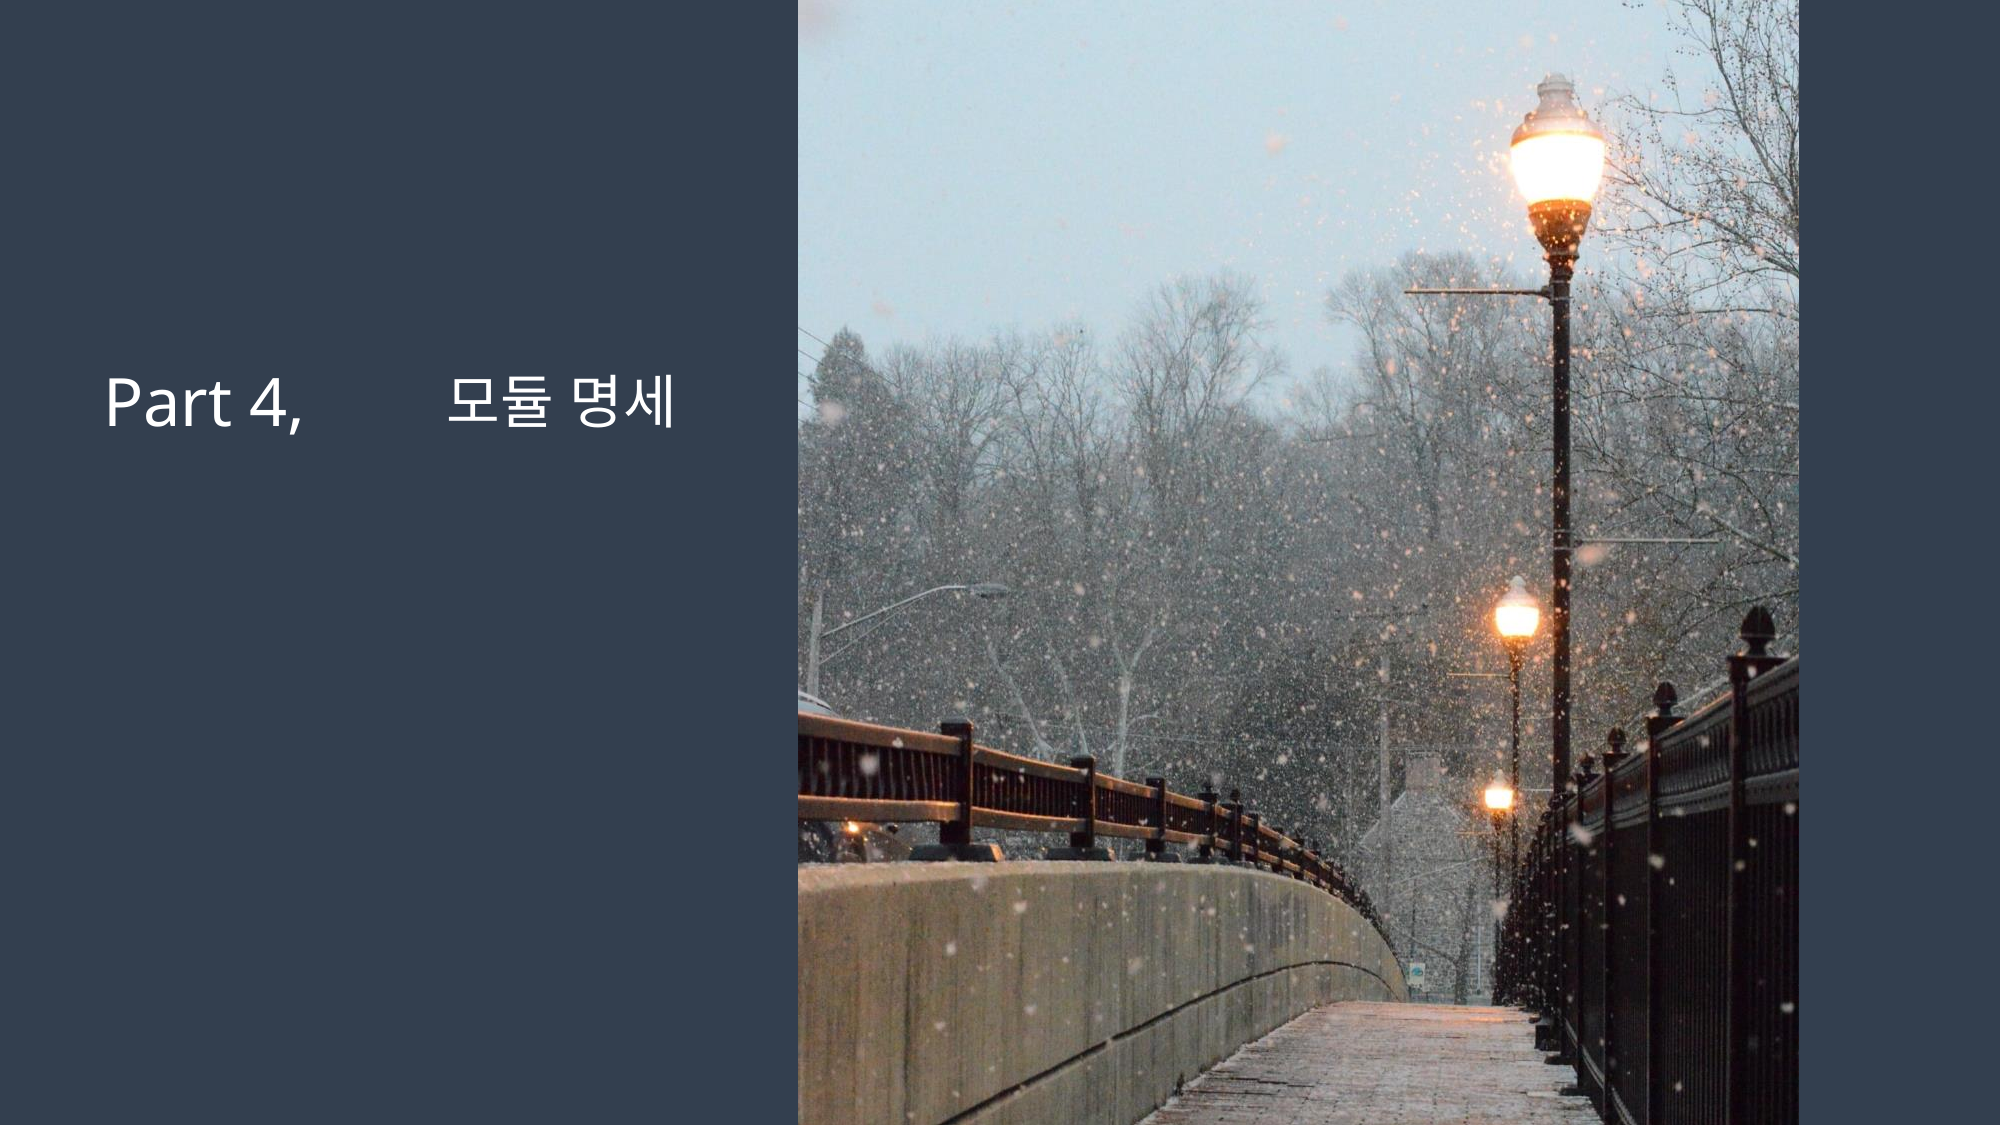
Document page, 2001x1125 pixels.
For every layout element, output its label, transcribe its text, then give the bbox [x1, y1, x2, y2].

text_box Part 4, [88, 352, 339, 447]
text_box 모듈 명세 [431, 357, 798, 443]
picture [798, 0, 1799, 1125]
